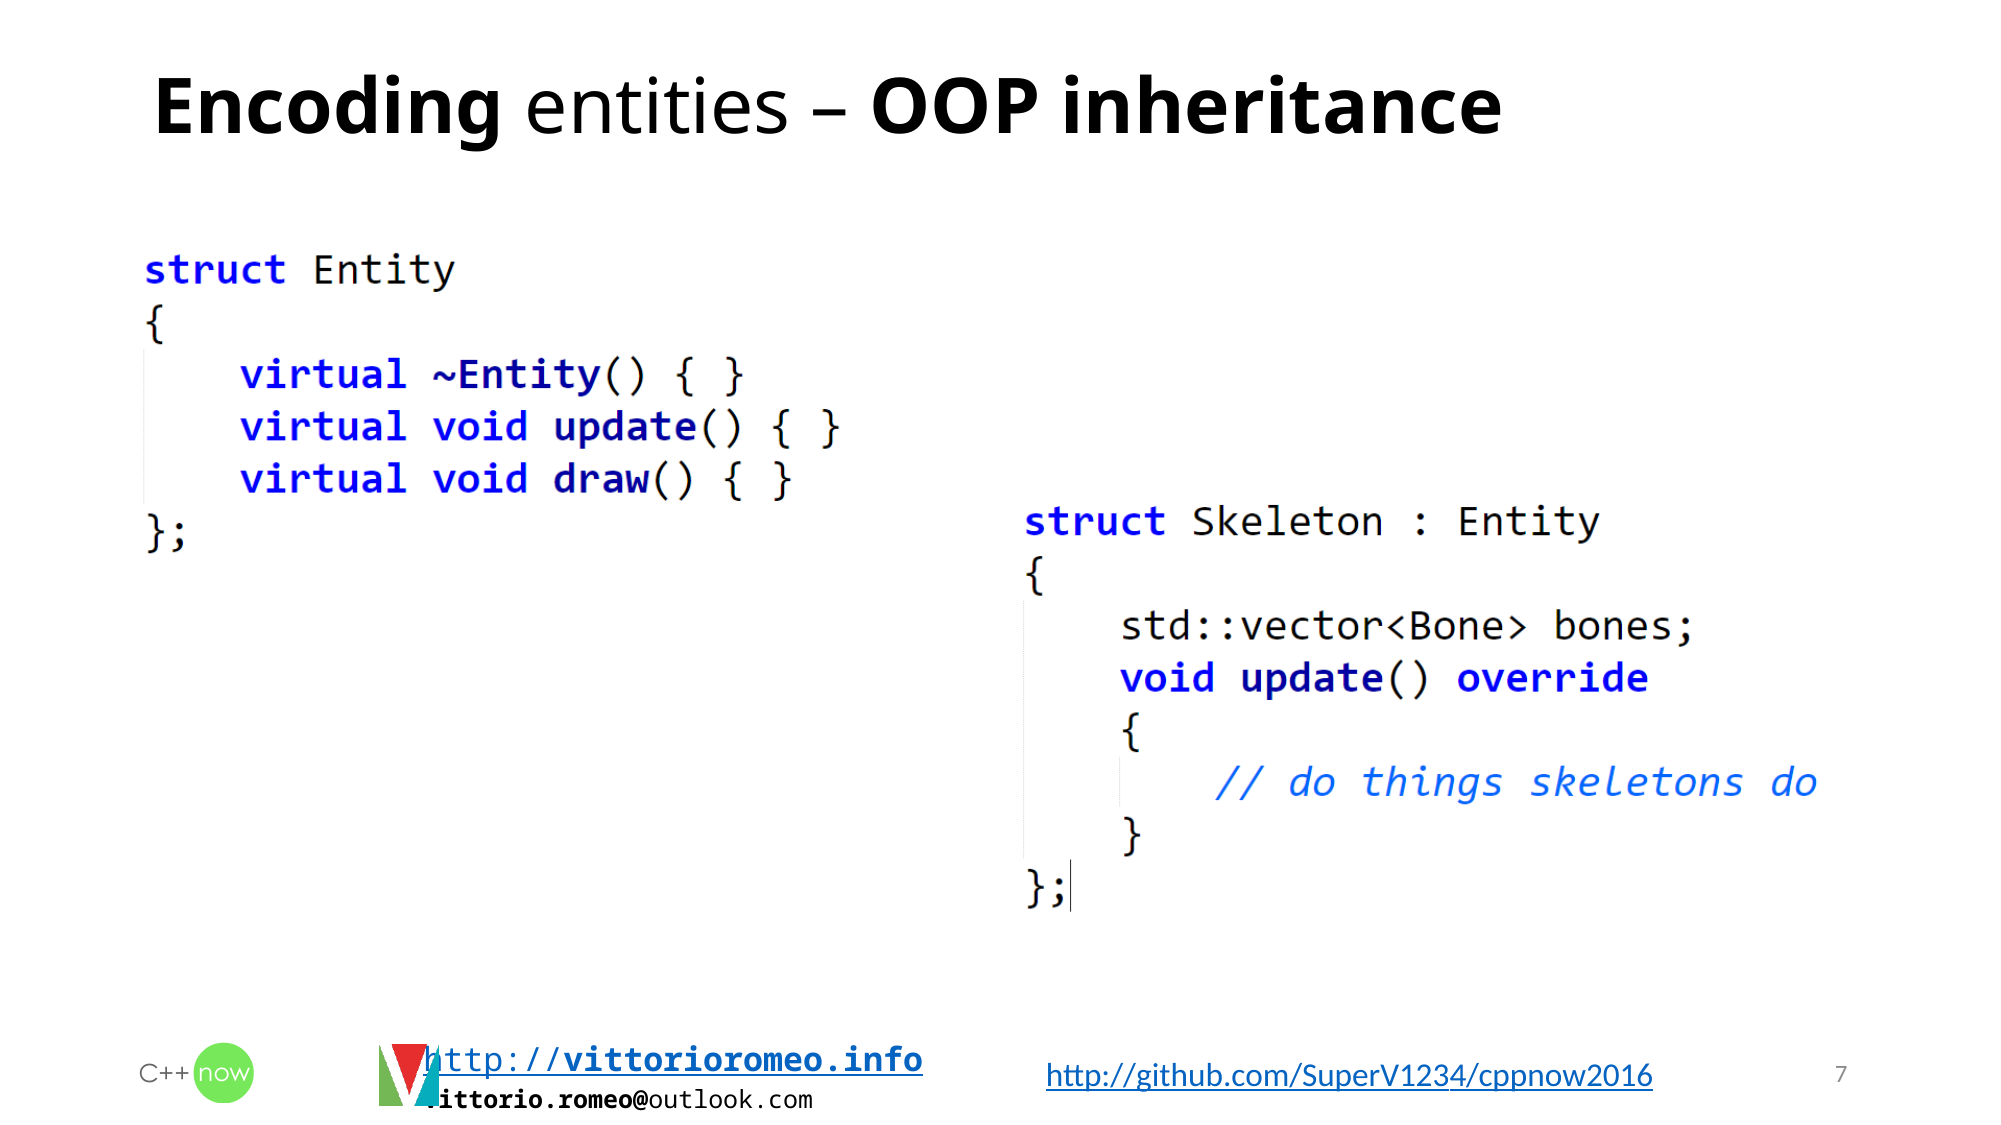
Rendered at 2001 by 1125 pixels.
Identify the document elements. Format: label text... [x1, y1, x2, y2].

picture [379, 1044, 439, 1106]
slide_number 7 [1793, 1042, 1863, 1103]
picture [1021, 481, 1863, 919]
picture [137, 1041, 256, 1103]
title Encoding entities – OOP inheritance [137, 59, 1863, 159]
picture [137, 246, 855, 571]
